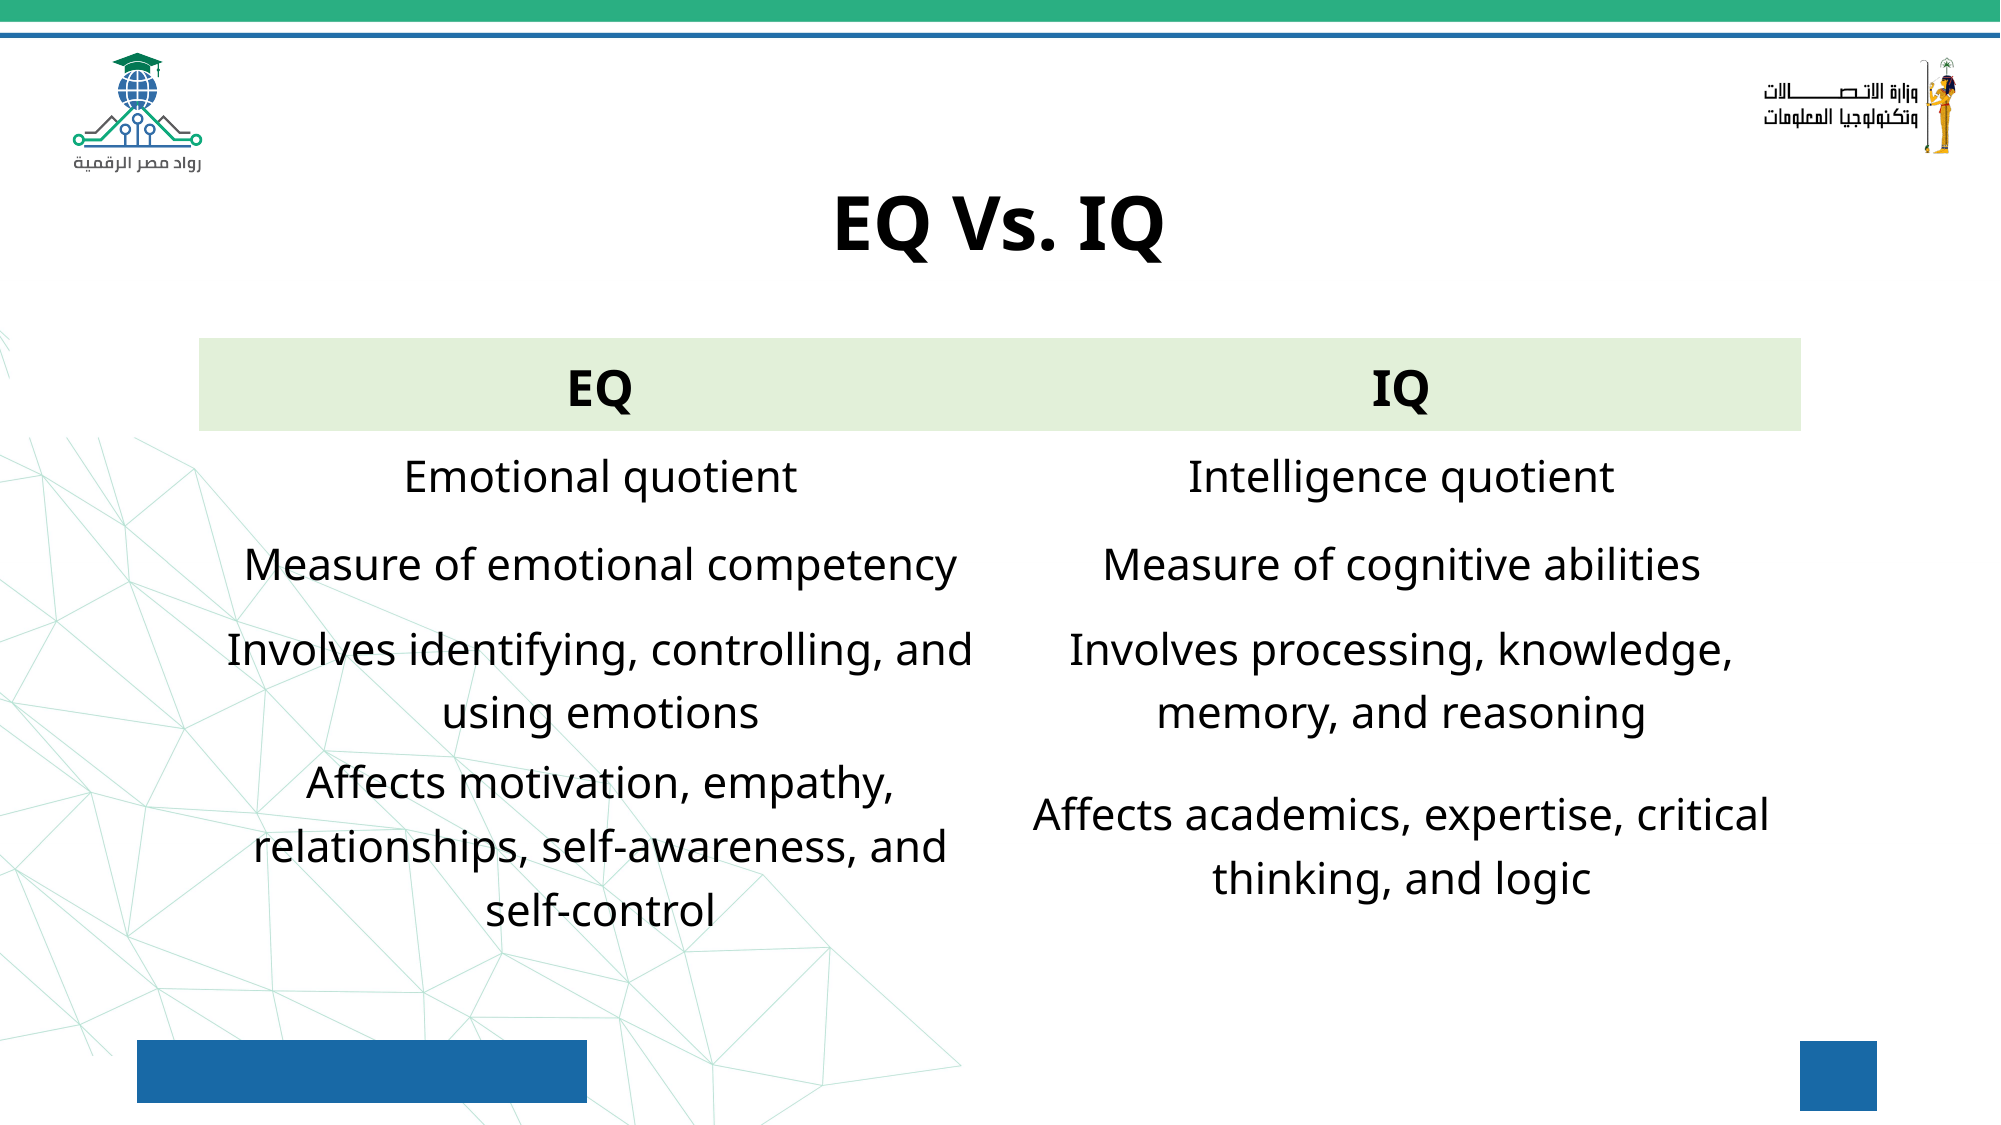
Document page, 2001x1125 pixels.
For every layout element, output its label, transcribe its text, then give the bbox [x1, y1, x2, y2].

picture [0, 0, 2000, 1125]
table_cell Affects motivation, empathy, relationships, self-awareness, and self-control [199, 748, 1003, 939]
table_cell Involves processing, knowledge, memory, and reasoning [1003, 607, 1801, 748]
table_cell Measure of emotional competency [199, 515, 1003, 607]
table_cell Measure of cognitive abilities [1003, 515, 1801, 607]
table_cell Affects academics, expertise, critical thinking, and logic [1003, 748, 1801, 939]
table_cell Intelligence quotient [1003, 431, 1801, 515]
table_cell Emotional quotient [199, 431, 1003, 515]
table_header IQ [1003, 338, 1801, 431]
table_cell Involves identifying, controlling, and using emotions [199, 607, 1003, 748]
table_header EQ [199, 338, 1003, 431]
subtitle EQ Vs. IQ [461, 103, 1539, 338]
